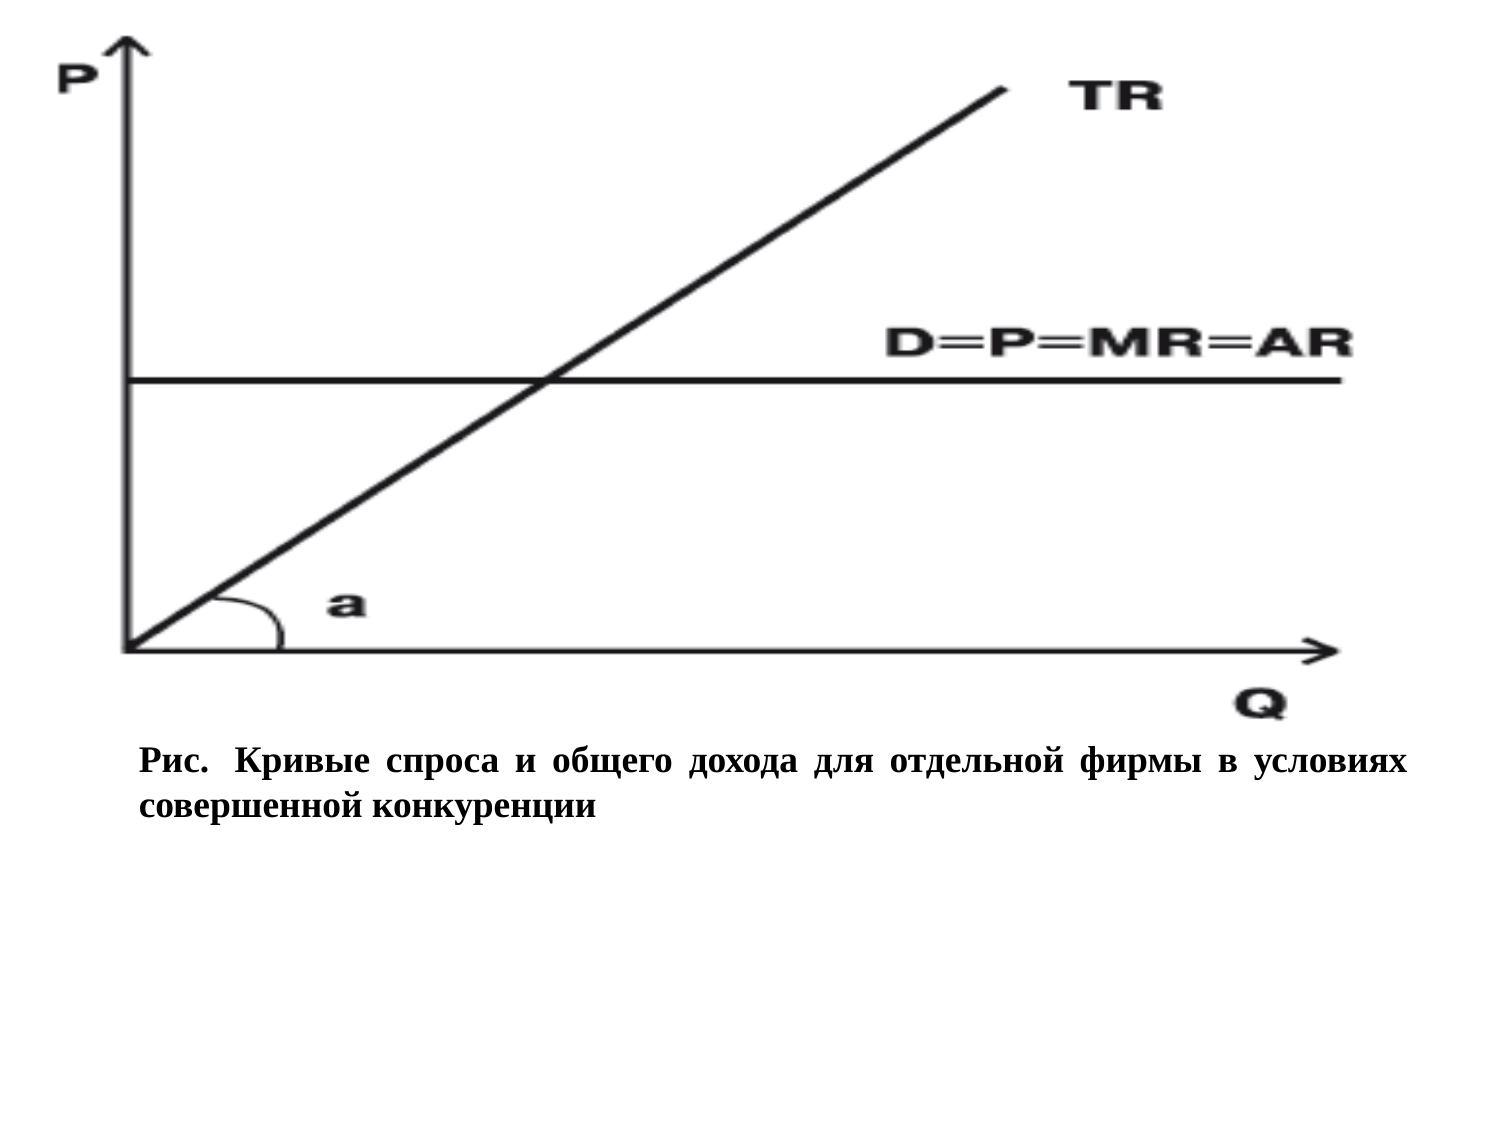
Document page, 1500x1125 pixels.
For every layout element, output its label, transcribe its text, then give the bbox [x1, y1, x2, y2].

text_box Рис. Кривые спроса и общего дохода для отдельной фирмы в условиях совершенной конкуренции [123, 735, 1424, 833]
picture [41, 30, 1424, 729]
